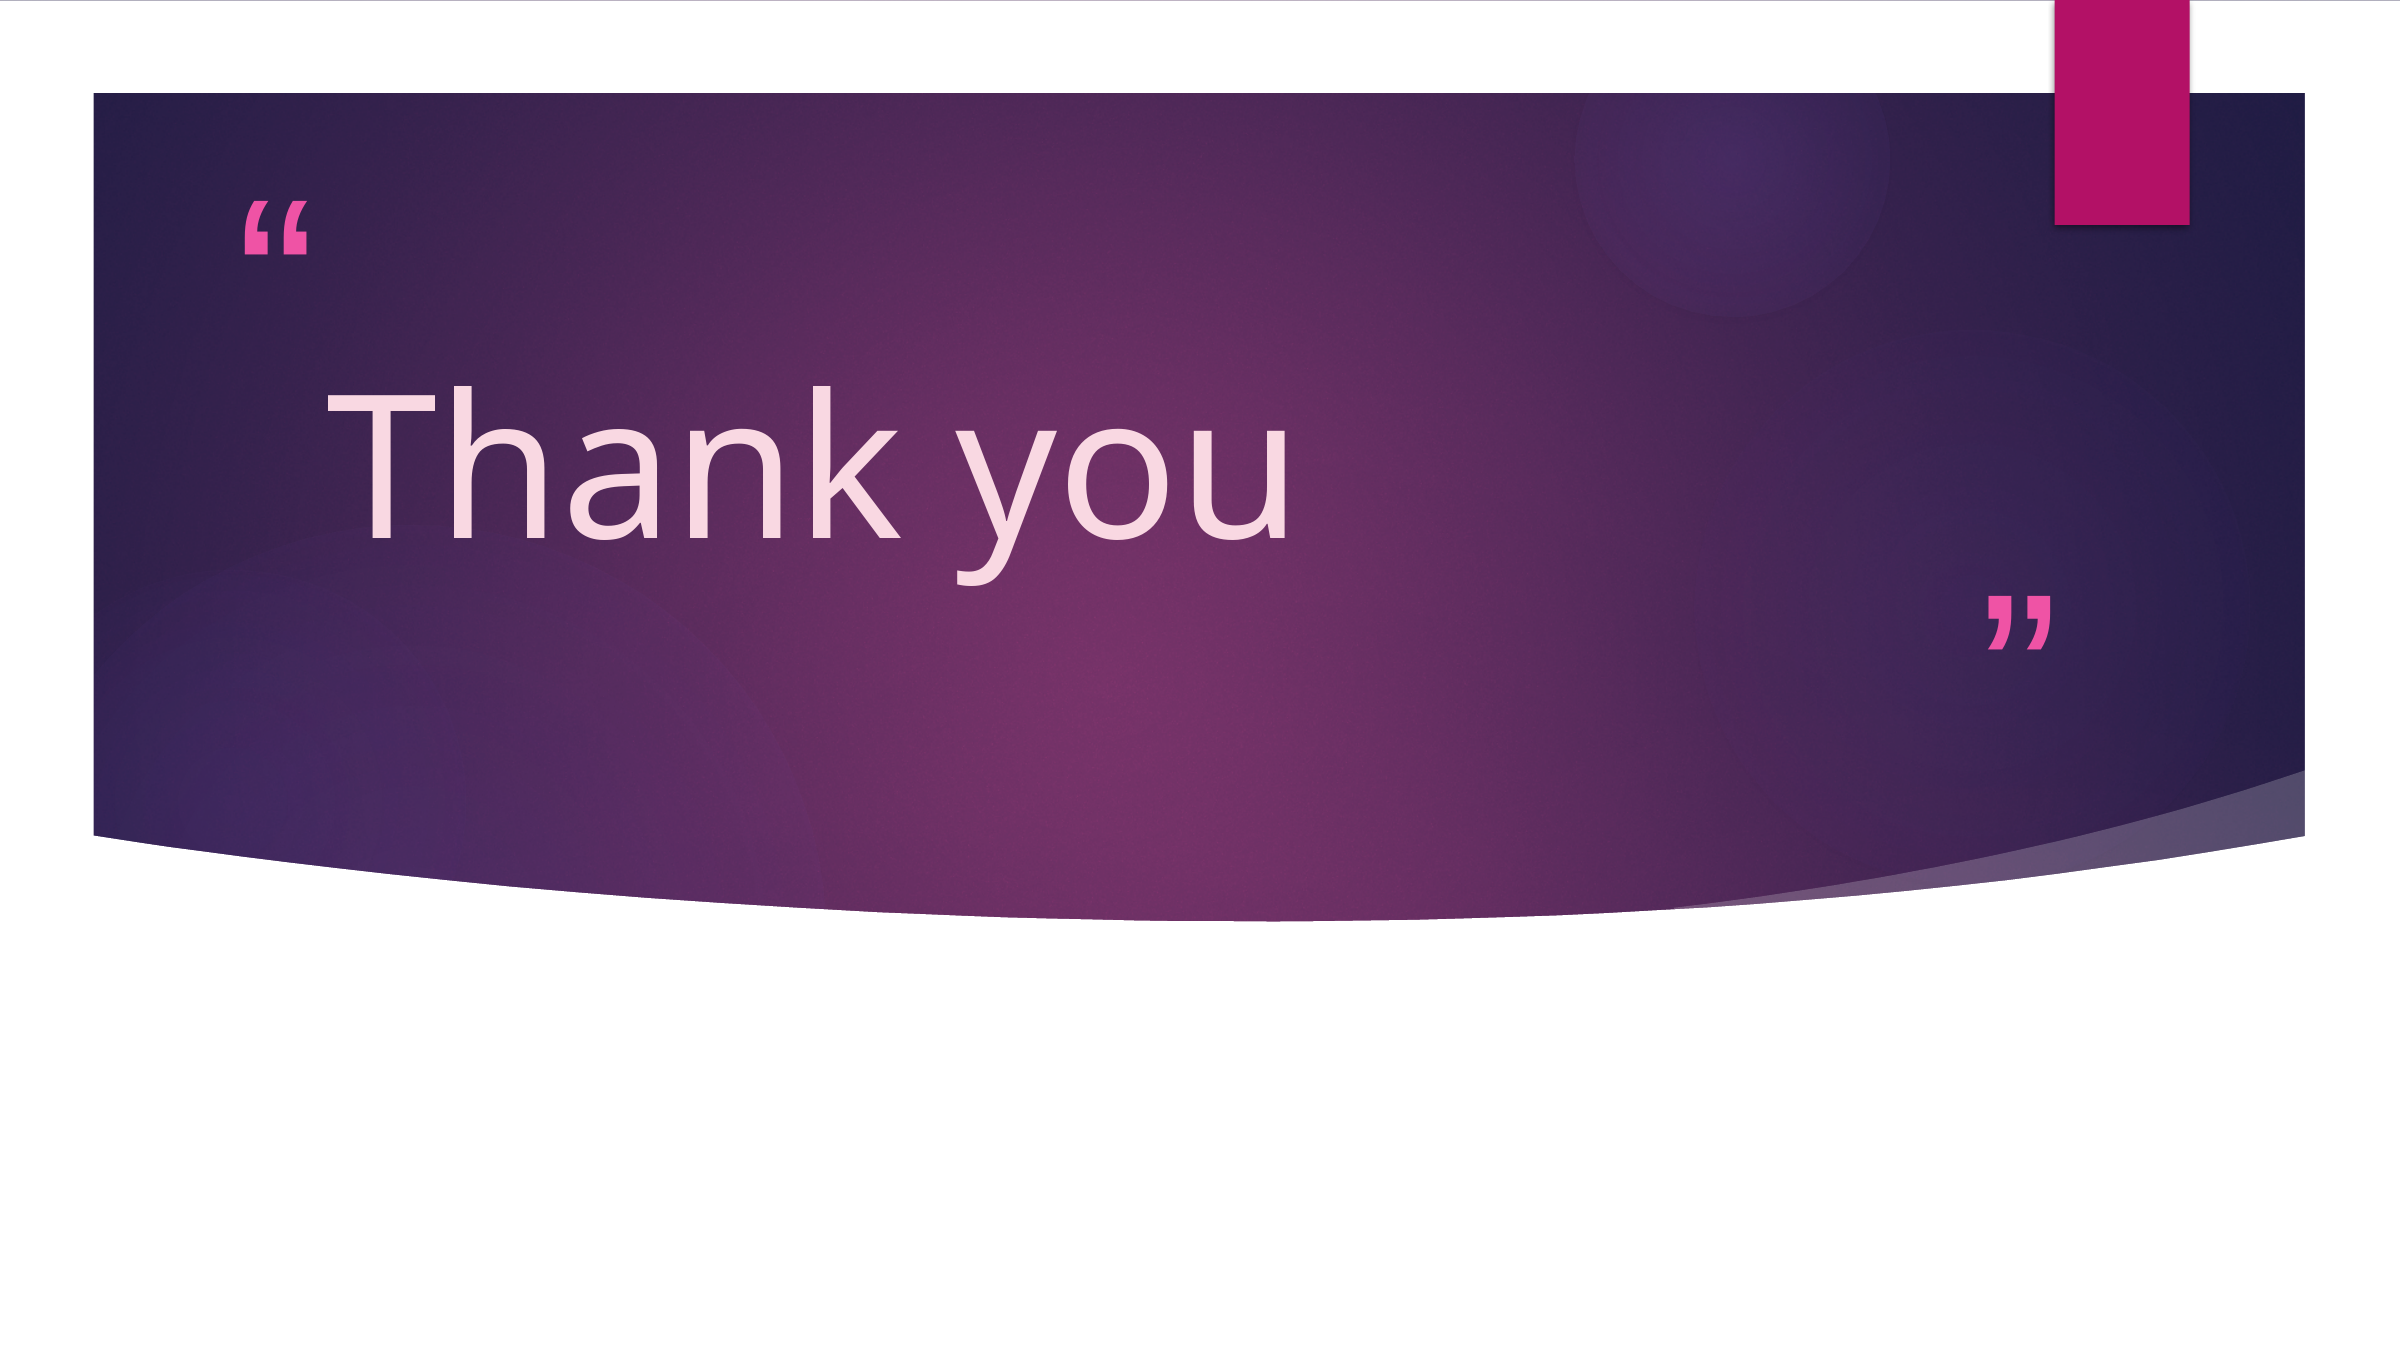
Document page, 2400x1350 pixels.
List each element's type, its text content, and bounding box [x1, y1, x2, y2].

title Thank you [311, 193, 1976, 725]
